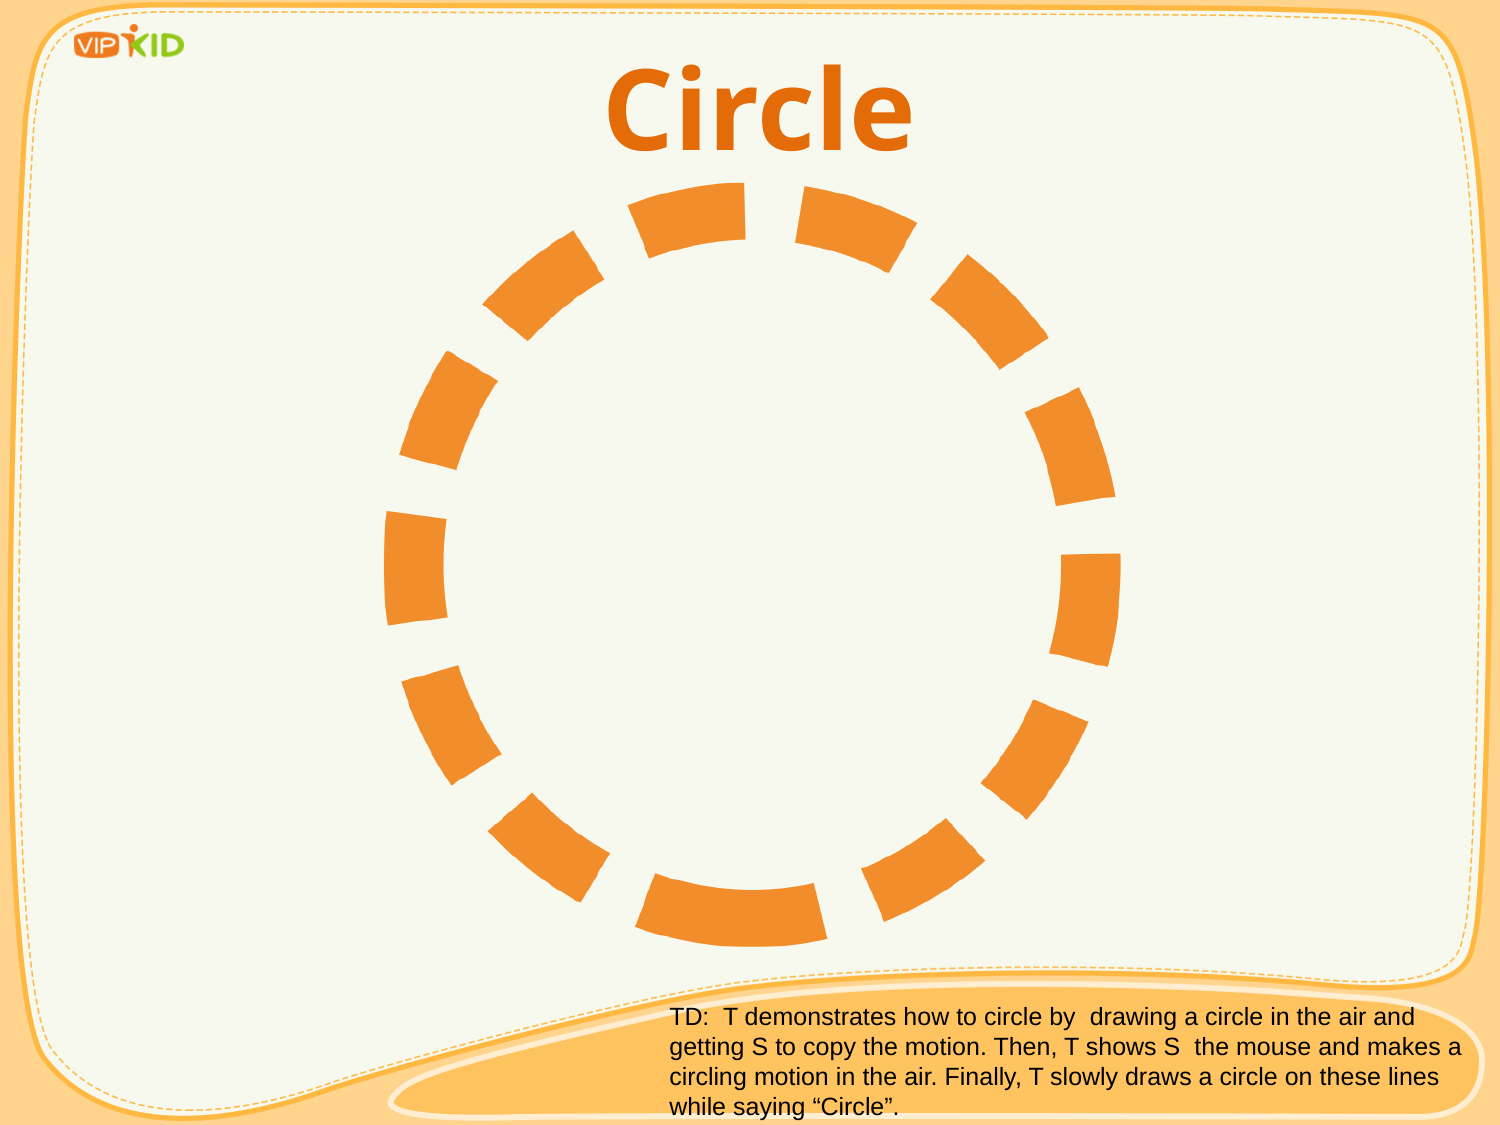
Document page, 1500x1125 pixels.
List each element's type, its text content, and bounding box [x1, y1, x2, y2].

text_box TD: T demonstrates how to circle by drawing a circle in the air and getting S to copy the motion. Then, T shows S the mouse and makes a circling motion in the air. Finally, T slowly draws a circle on these lines while saying “Circle”. [652, 991, 1484, 1125]
text_box Circle [218, 11, 1301, 200]
picture [0, 0, 1500, 1125]
